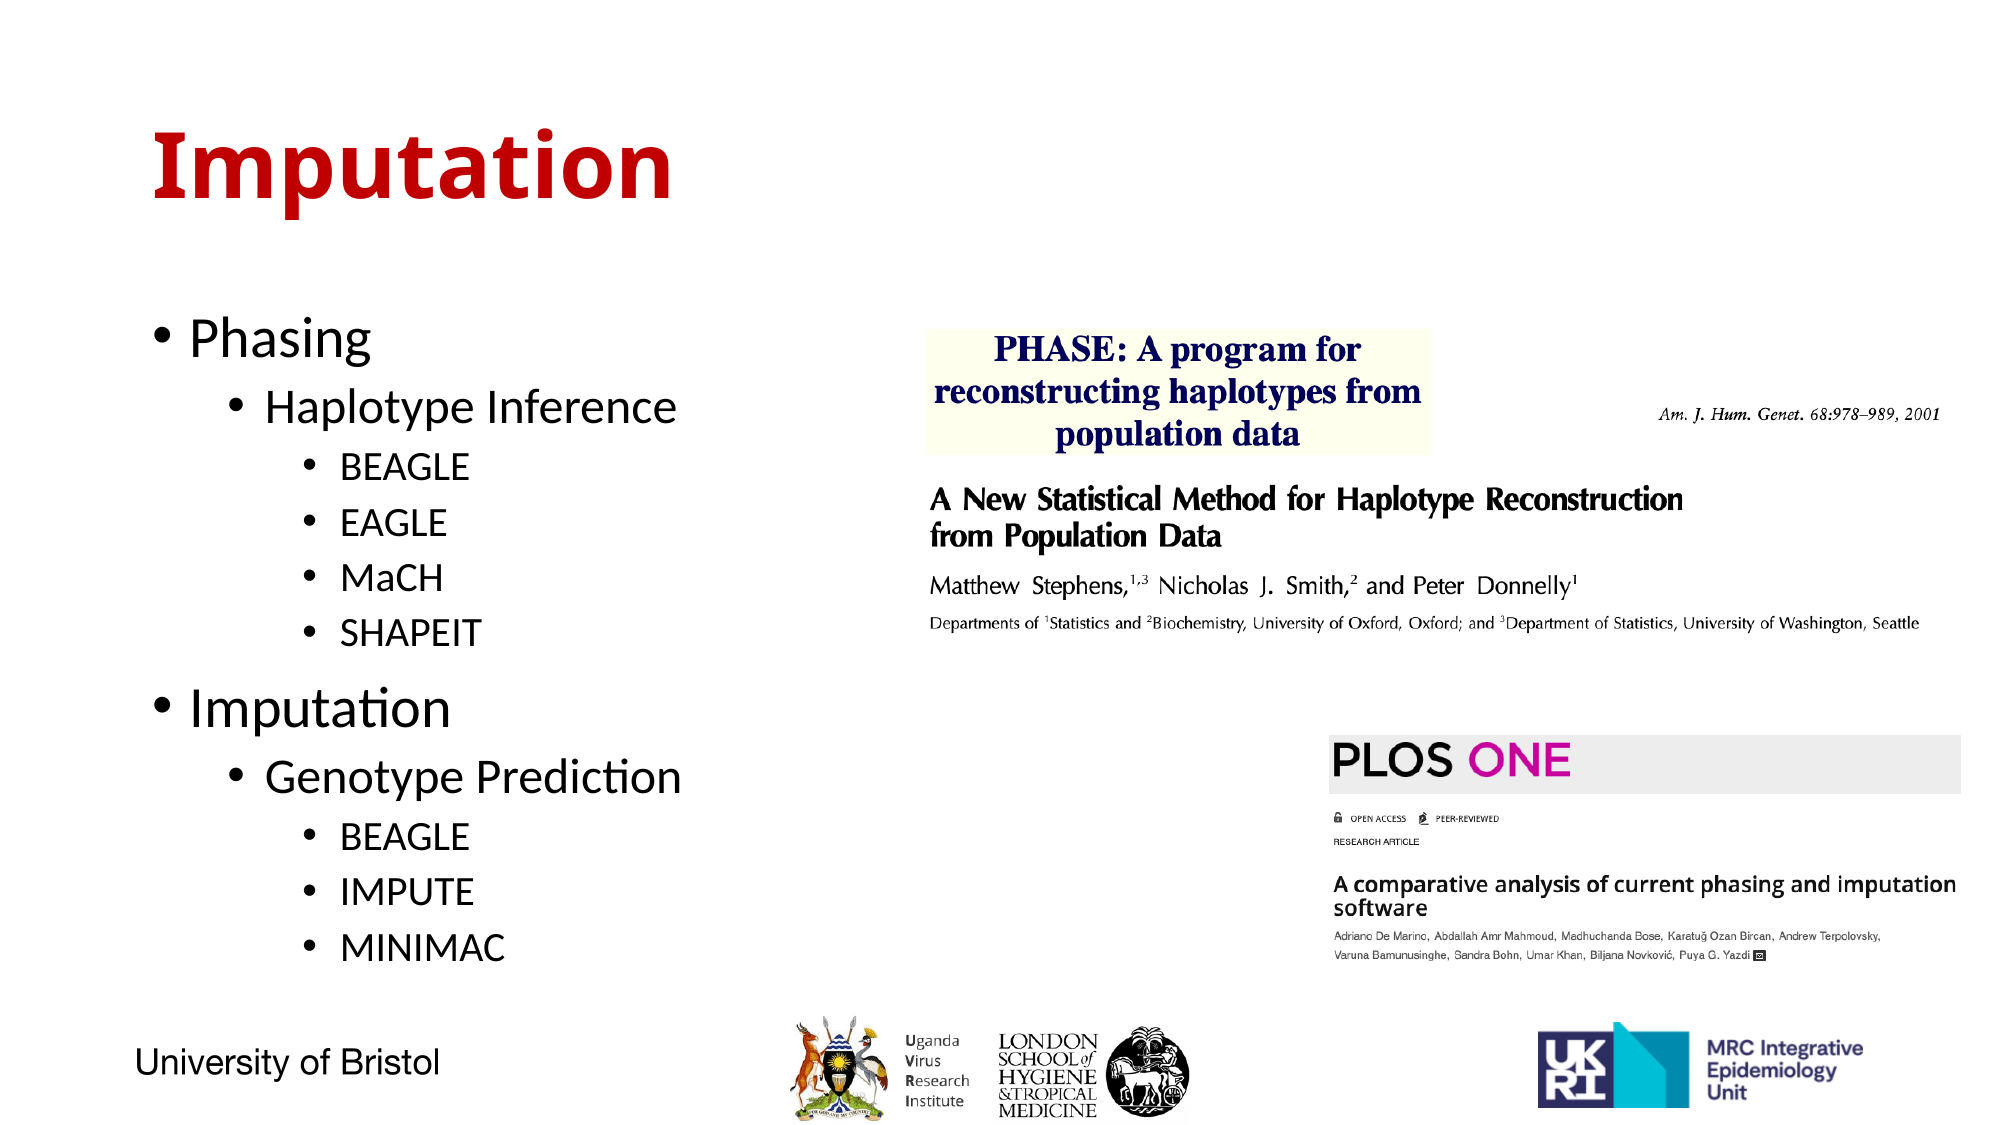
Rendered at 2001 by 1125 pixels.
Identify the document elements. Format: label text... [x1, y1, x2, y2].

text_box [926, 329, 1944, 643]
picture [786, 1014, 1190, 1125]
list Phasing Haplotype Inference BEAGLE EAGLE MaCH SHAPEIT Imputation Genotype Prediction BEAGLE IMPUTE MINIMAC [137, 299, 1863, 1014]
picture [1329, 735, 1961, 967]
picture [1538, 1022, 1863, 1108]
title Imputation [137, 59, 1863, 278]
picture [137, 1048, 438, 1082]
